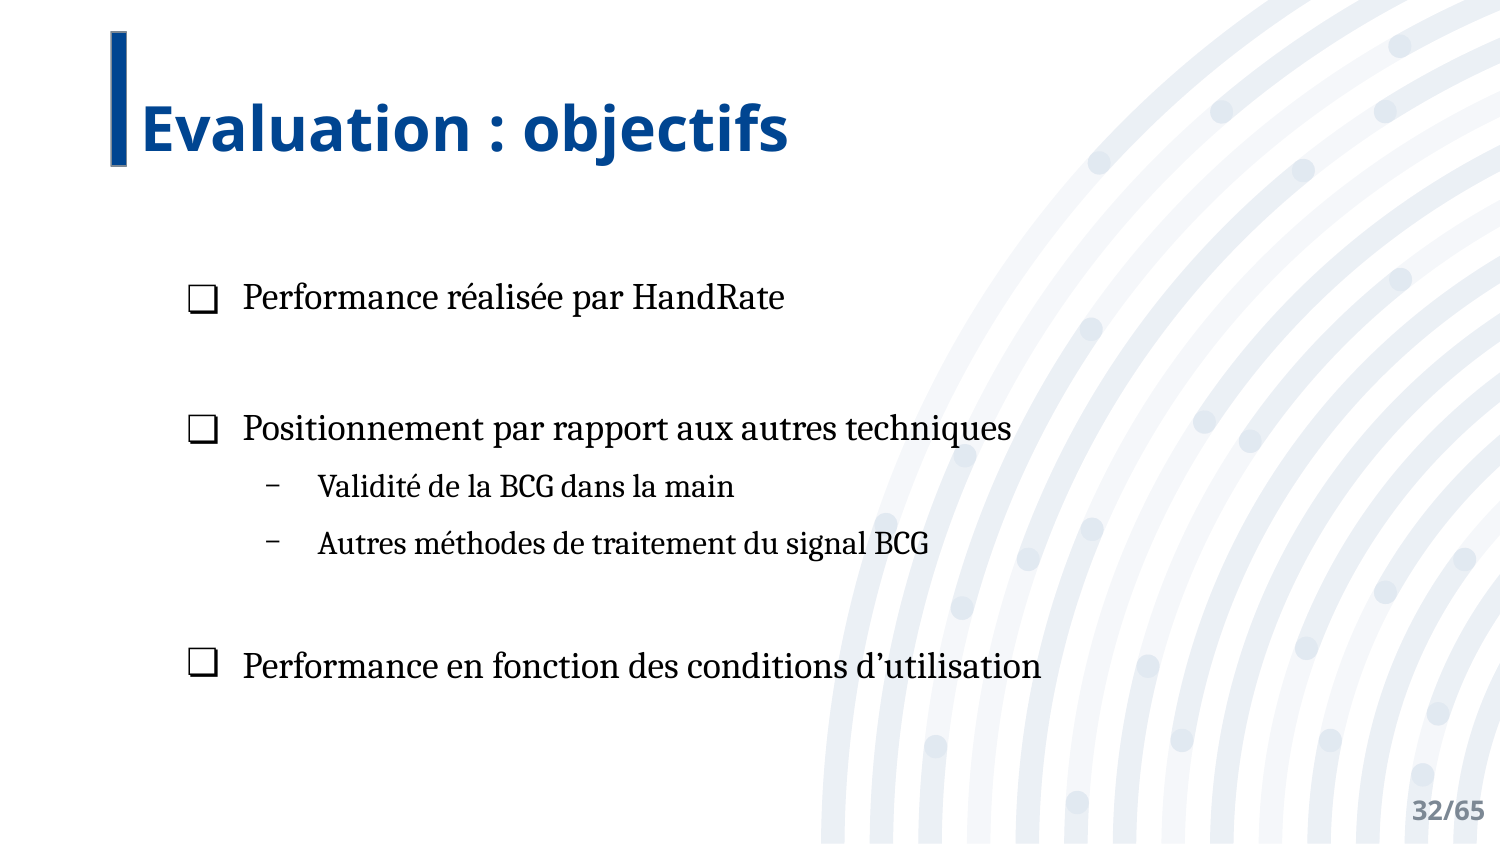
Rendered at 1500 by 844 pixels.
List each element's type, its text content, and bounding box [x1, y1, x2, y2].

list Performance réalisée par HandRate [167, 265, 1117, 322]
list Performance en fonction des conditions d’utilisation [167, 634, 1380, 707]
title Evaluation : objectifs [140, 99, 1360, 165]
list Positionnement par rapport aux autres techniques Validité de la BCG dans la main Autres méthodes de traitement du signal BCG [167, 396, 1380, 599]
slide_number 32/65 [1403, 779, 1494, 844]
